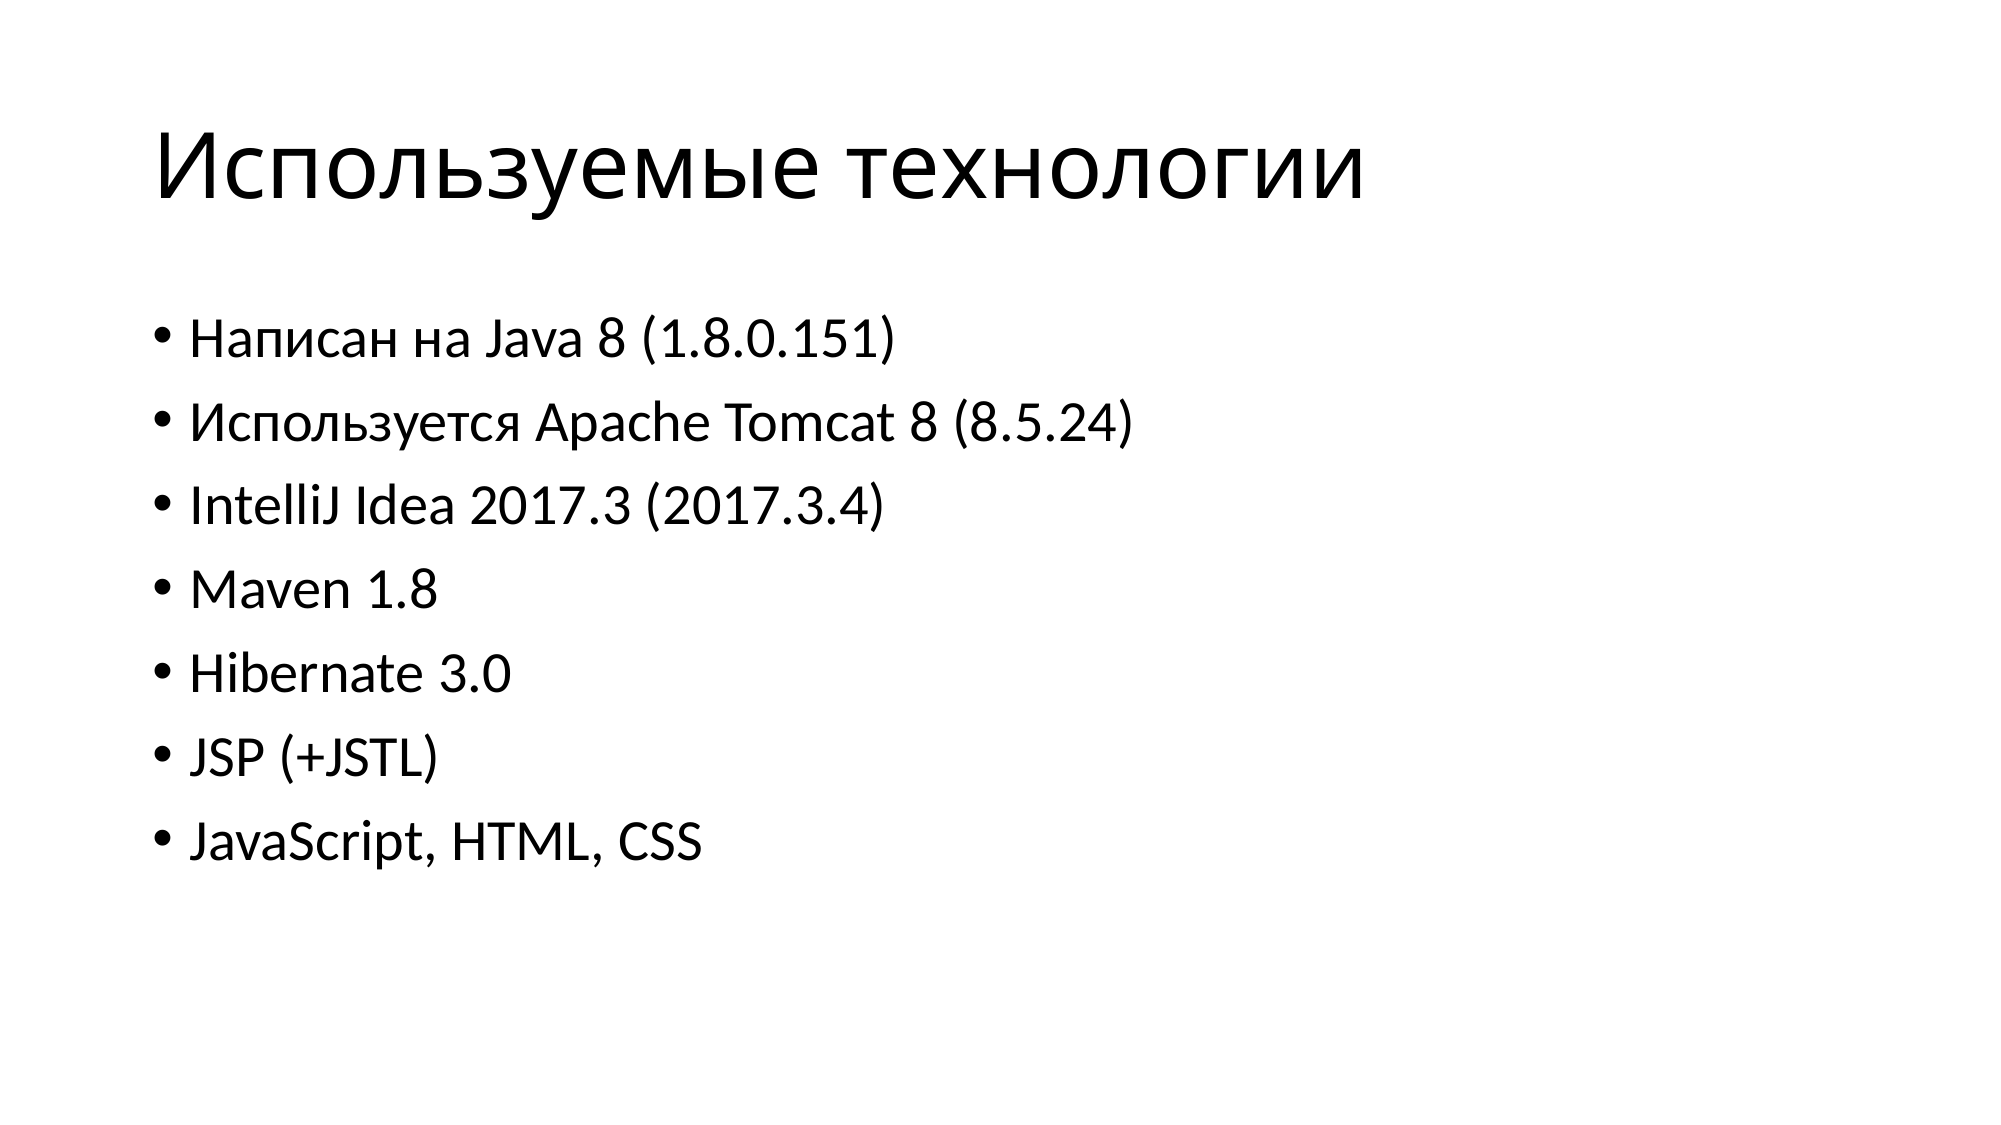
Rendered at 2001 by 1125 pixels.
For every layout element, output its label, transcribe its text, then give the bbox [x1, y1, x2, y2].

title Используемые технологии [137, 59, 1863, 278]
list Написан на Java 8 (1.8.0.151) Используется Apache Tomcat 8 (8.5.24) IntelliJ Idea 2017.3 (2017.3.4) Maven 1.8 Hibernate 3.0 JSP (+JSTL) JavaScript, HTML, CSS [137, 299, 1863, 1014]
